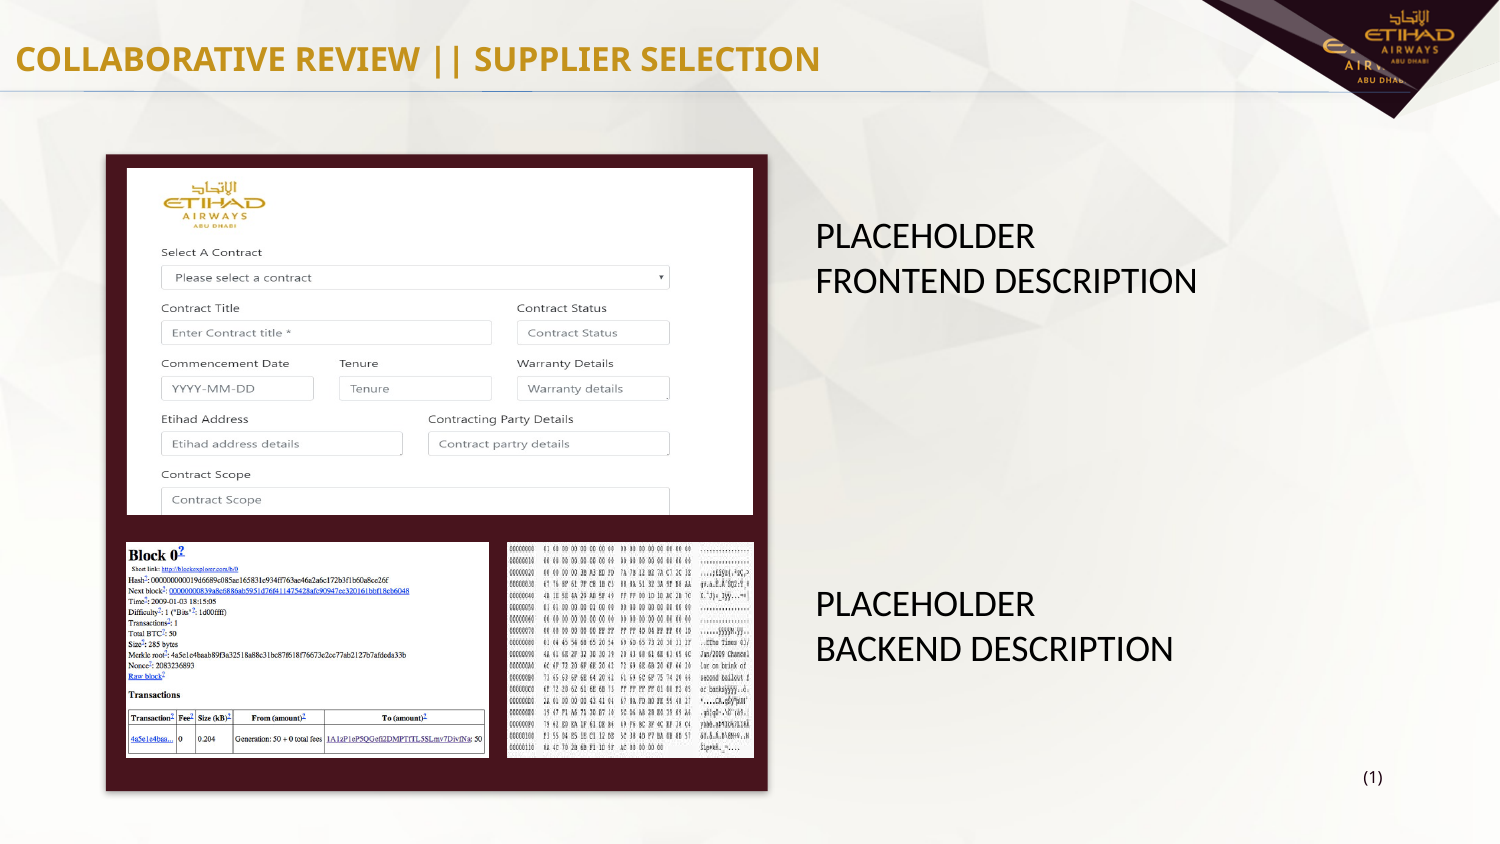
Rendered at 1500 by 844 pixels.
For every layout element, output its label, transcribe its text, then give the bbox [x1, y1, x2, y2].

picture [0, 0, 1500, 844]
text_box [105, 154, 768, 792]
text_box PLACEHOLDER FRONTEND DESCRIPTION [800, 203, 1344, 309]
text_box COLLABORATIVE REVIEW || SUPPLIER SELECTION [0, 15, 1252, 101]
text_box PLACEHOLDER BACKEND DESCRIPTION [800, 571, 1344, 677]
